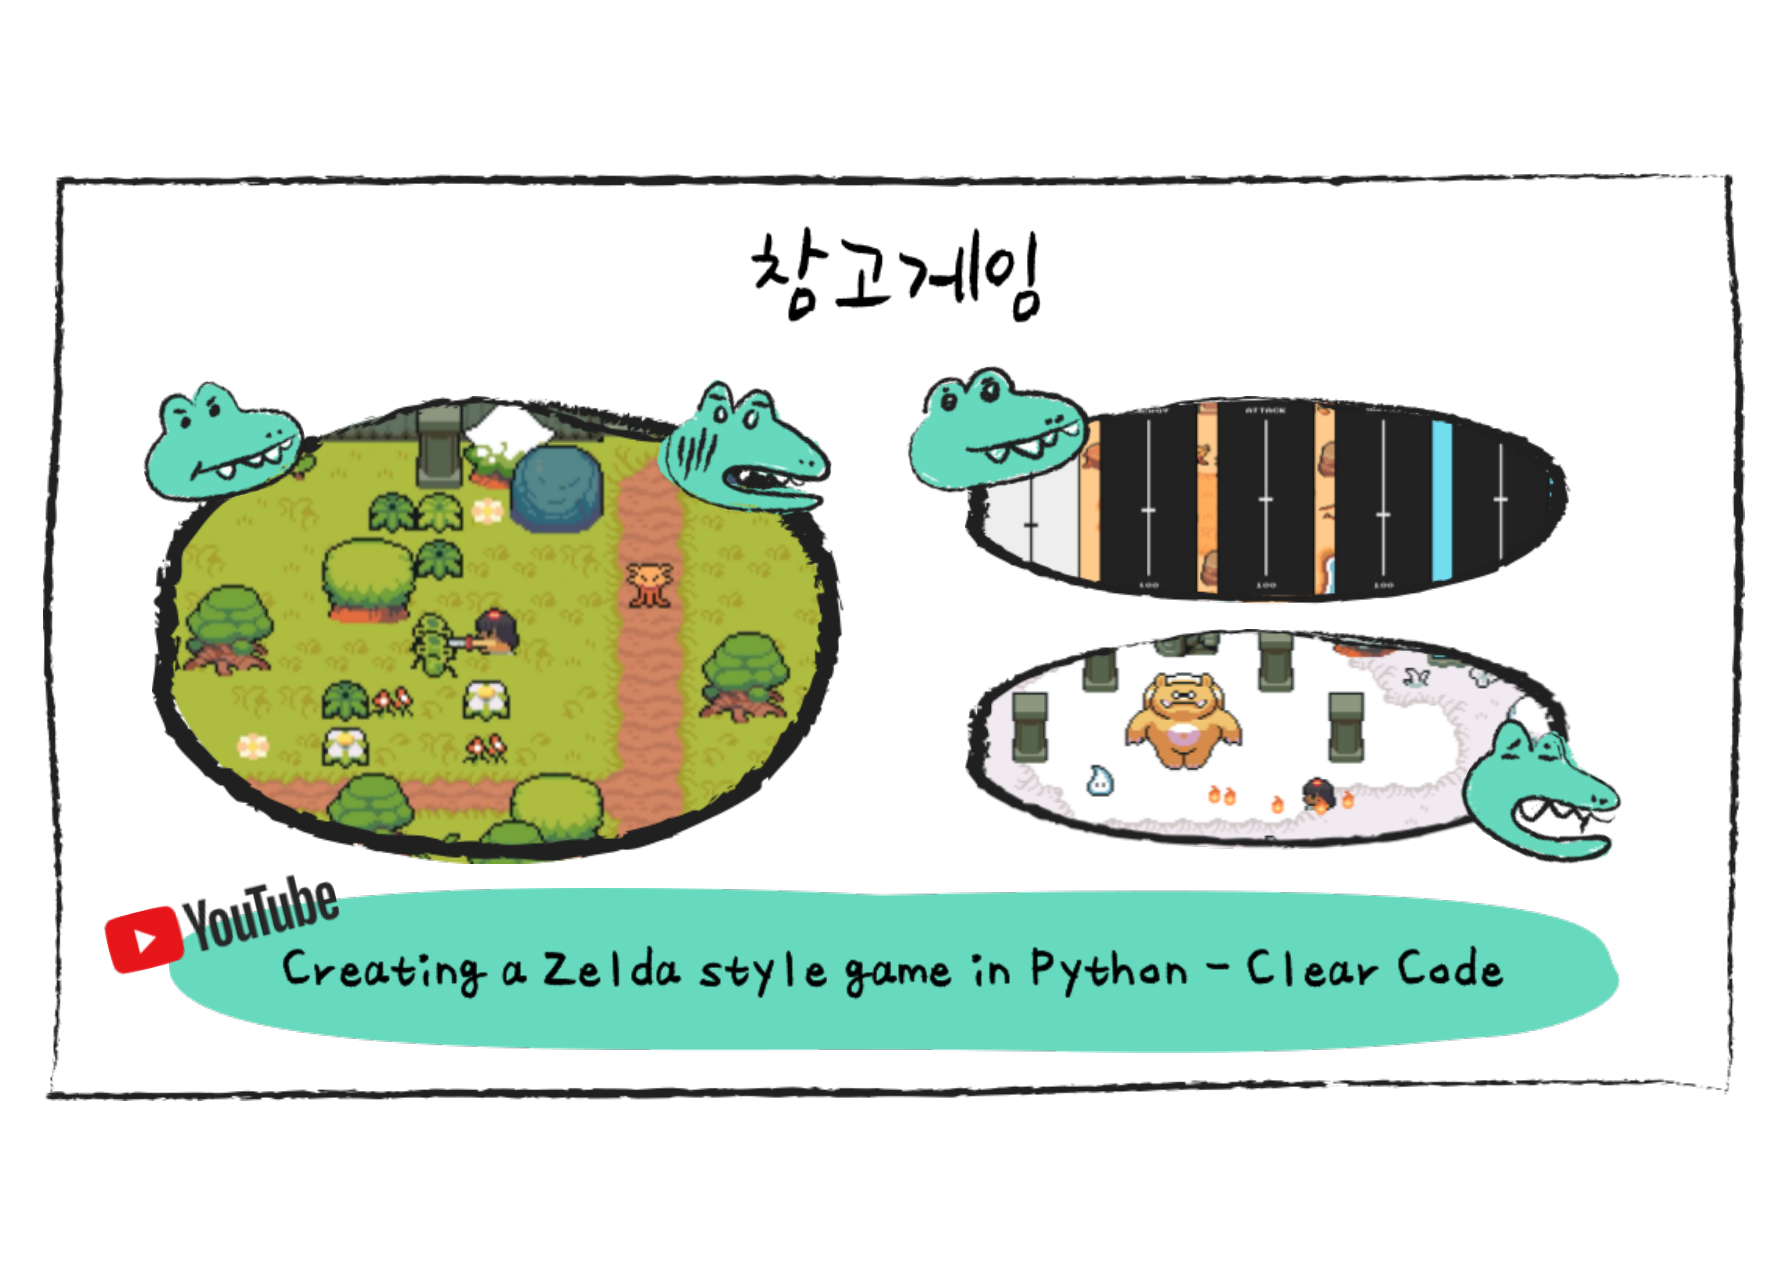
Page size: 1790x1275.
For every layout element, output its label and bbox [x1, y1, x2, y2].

text_box [138, 379, 304, 499]
text_box [1464, 735, 1629, 860]
text_box [903, 366, 1090, 487]
text_box [964, 629, 1573, 850]
text_box [168, 888, 1620, 1053]
picture [419, 186, 1090, 371]
text_box [660, 386, 834, 512]
picture [274, 924, 1531, 1023]
text_box [151, 396, 845, 864]
text_box [43, 173, 1746, 1102]
text_box [104, 891, 339, 950]
text_box [964, 395, 1573, 606]
